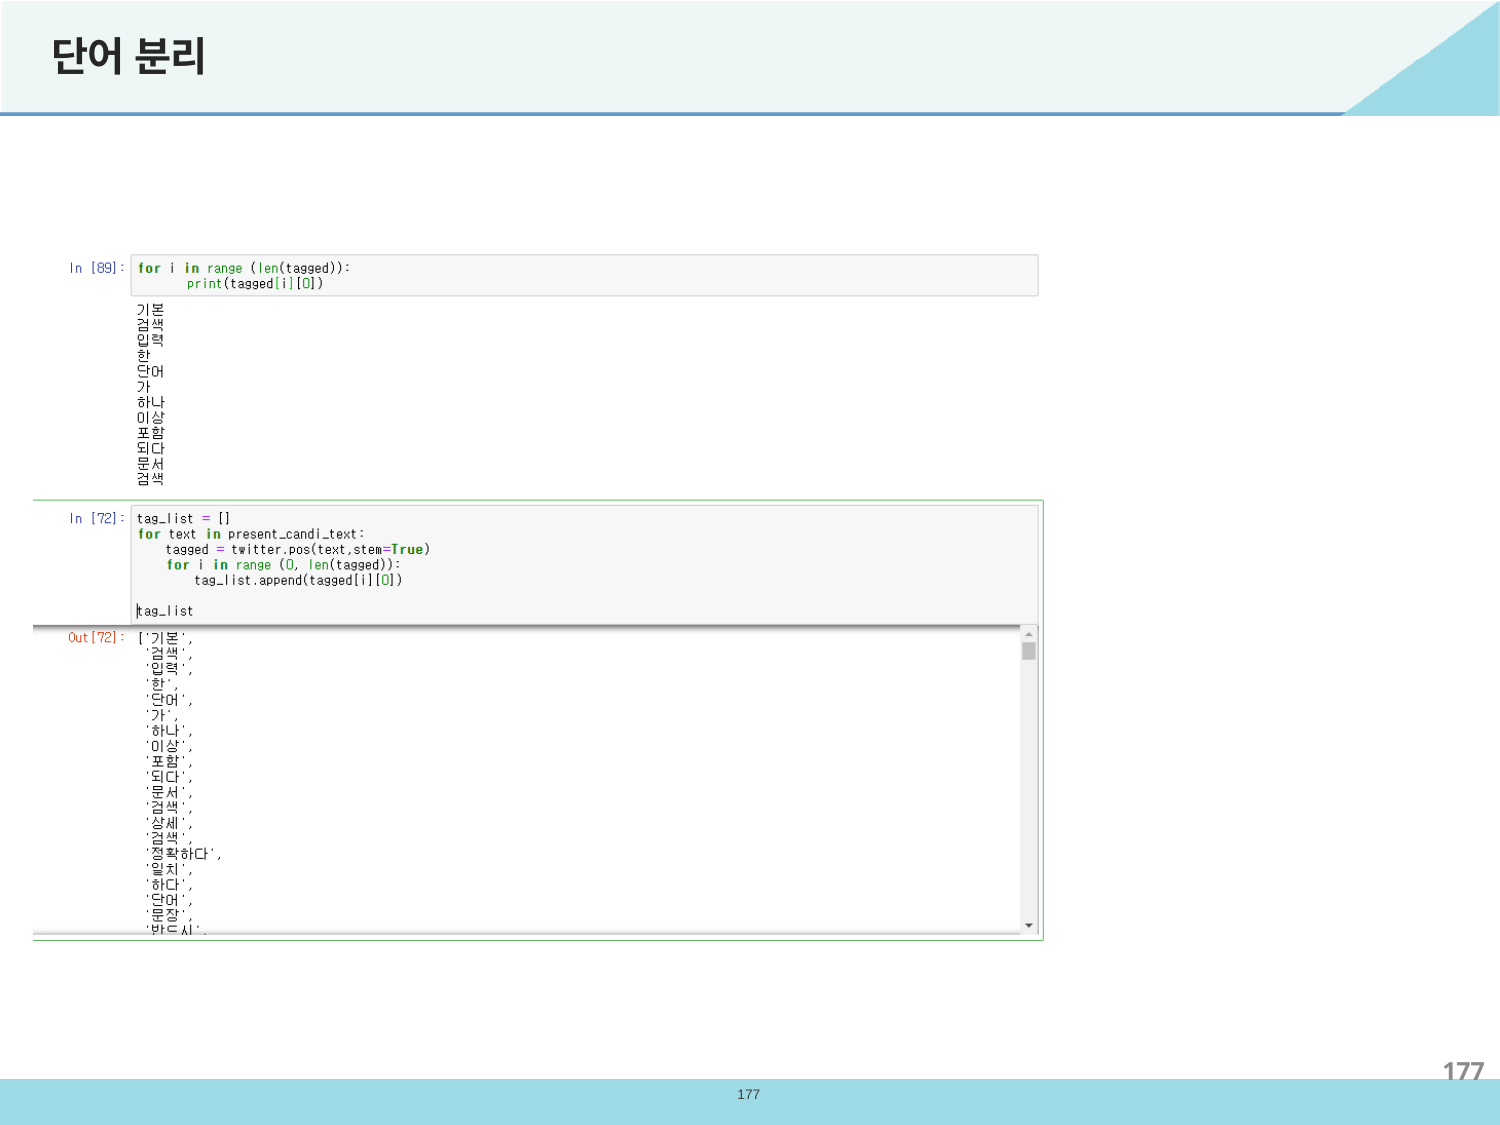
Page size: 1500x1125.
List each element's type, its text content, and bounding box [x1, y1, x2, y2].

picture [0, 1079, 1500, 1125]
title 단어 분리 [45, 19, 1396, 92]
picture [0, 1, 1500, 116]
slide_number 177 [1149, 1042, 1500, 1103]
picture [33, 240, 1050, 942]
